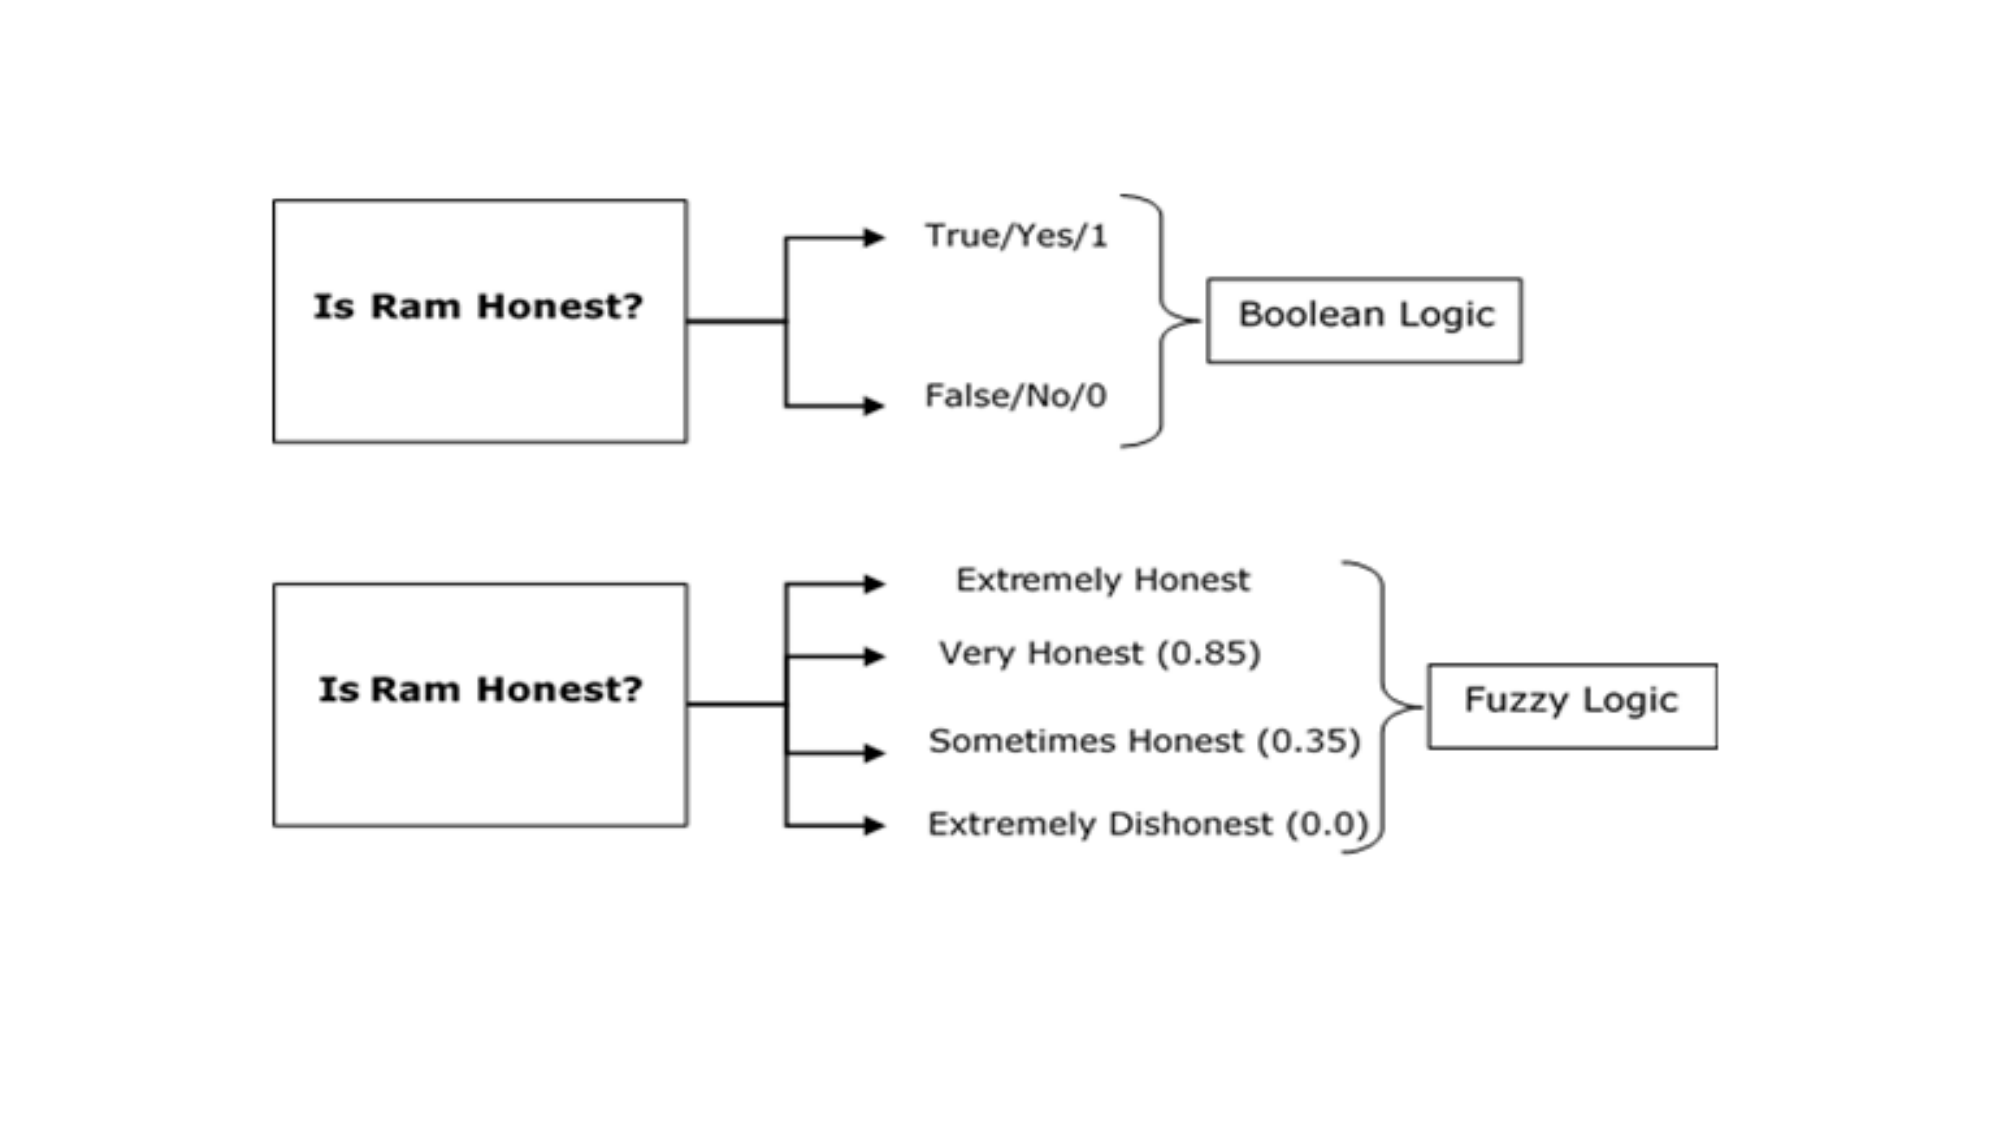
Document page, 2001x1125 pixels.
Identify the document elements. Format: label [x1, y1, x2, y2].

picture [268, 190, 1724, 871]
